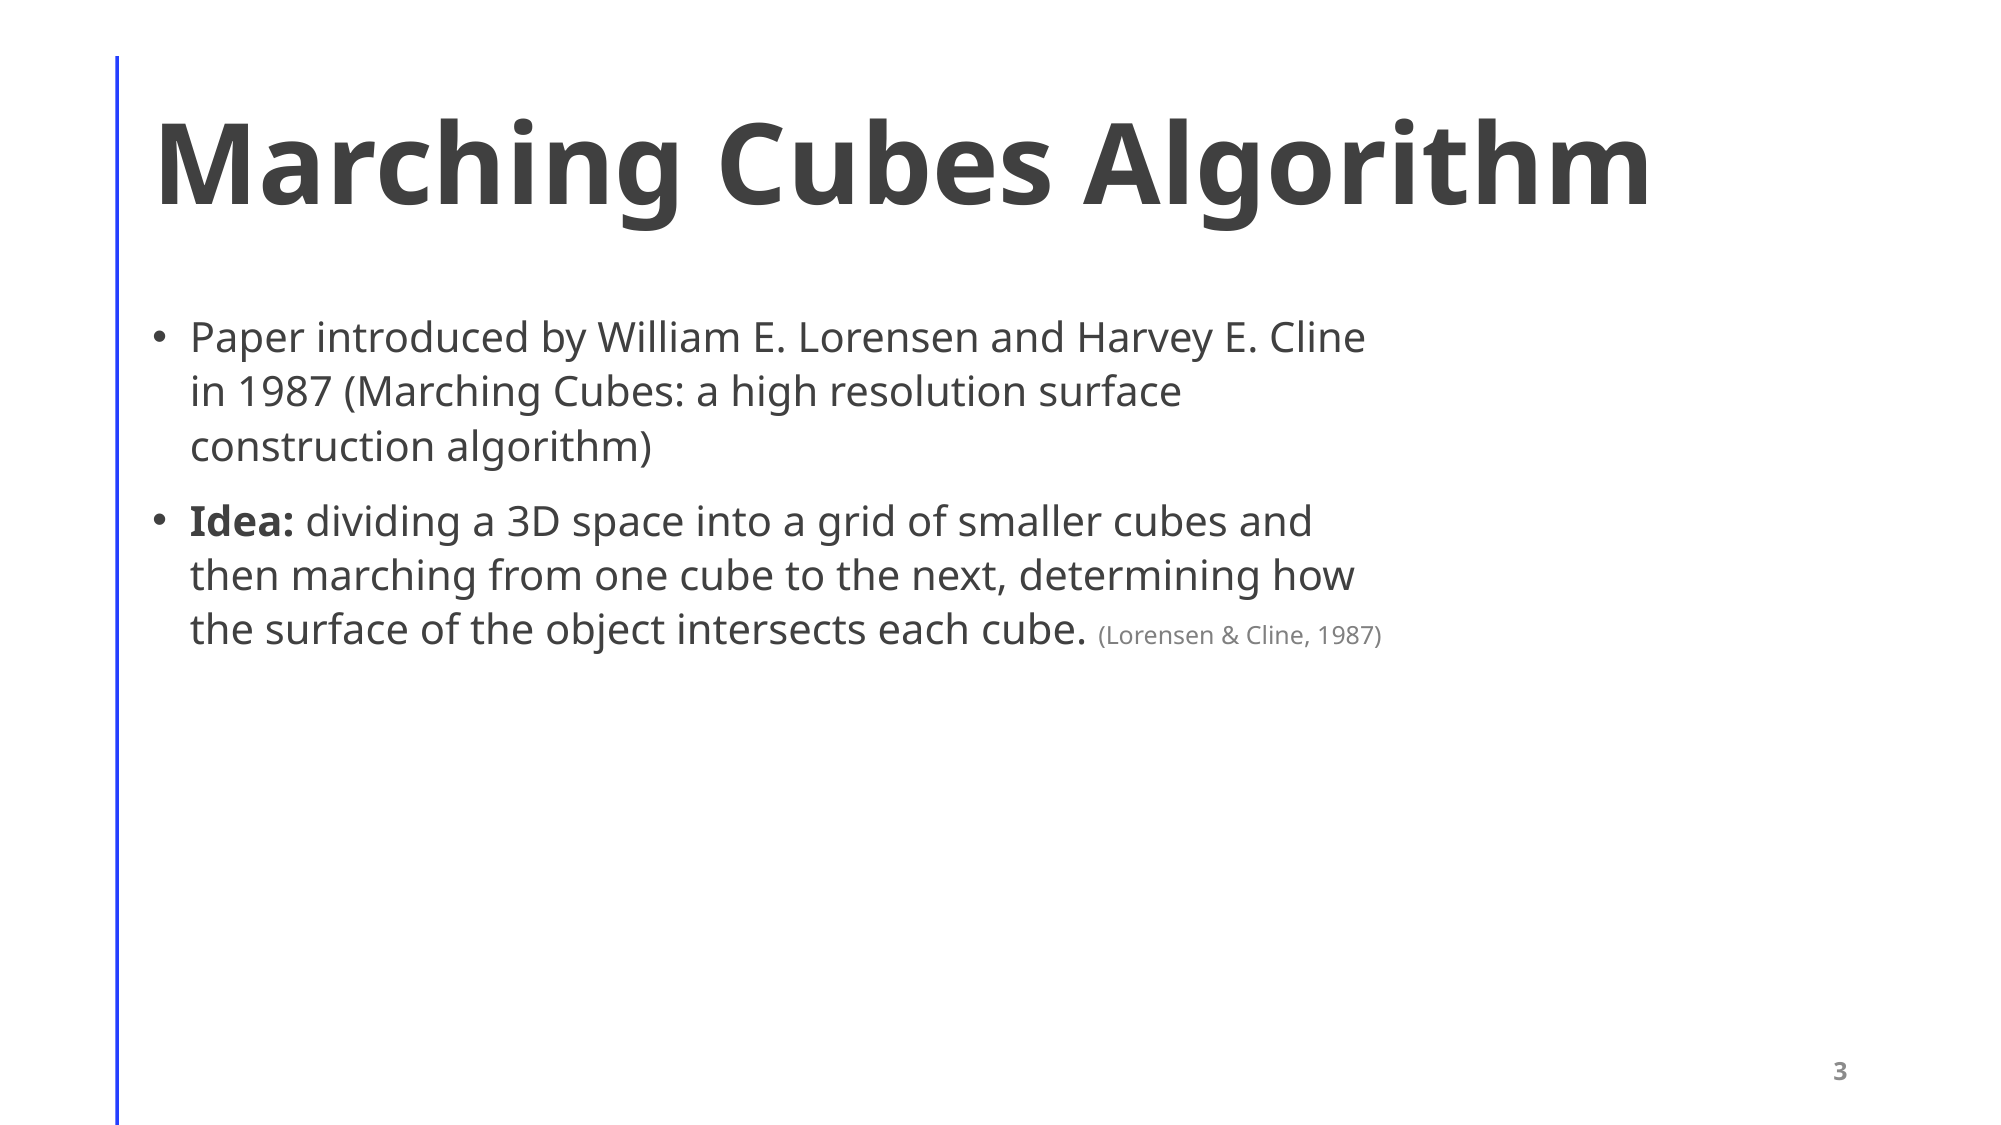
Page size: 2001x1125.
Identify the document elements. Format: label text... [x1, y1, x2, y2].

list Paper introduced by William E. Lorensen and Harvey E. Cline in 1987 (Marching Cubes: a high resolution surface construction algorithm) Idea: dividing a 3D space into a grid of smaller cubes and then marching from one cube to the next, determining how the surface of the object intersects each cube. (Lorensen & Cline, 1987) [137, 299, 1413, 1014]
slide_number 3 [1412, 1042, 1863, 1103]
title Marching Cubes Algorithm [137, 59, 1863, 278]
